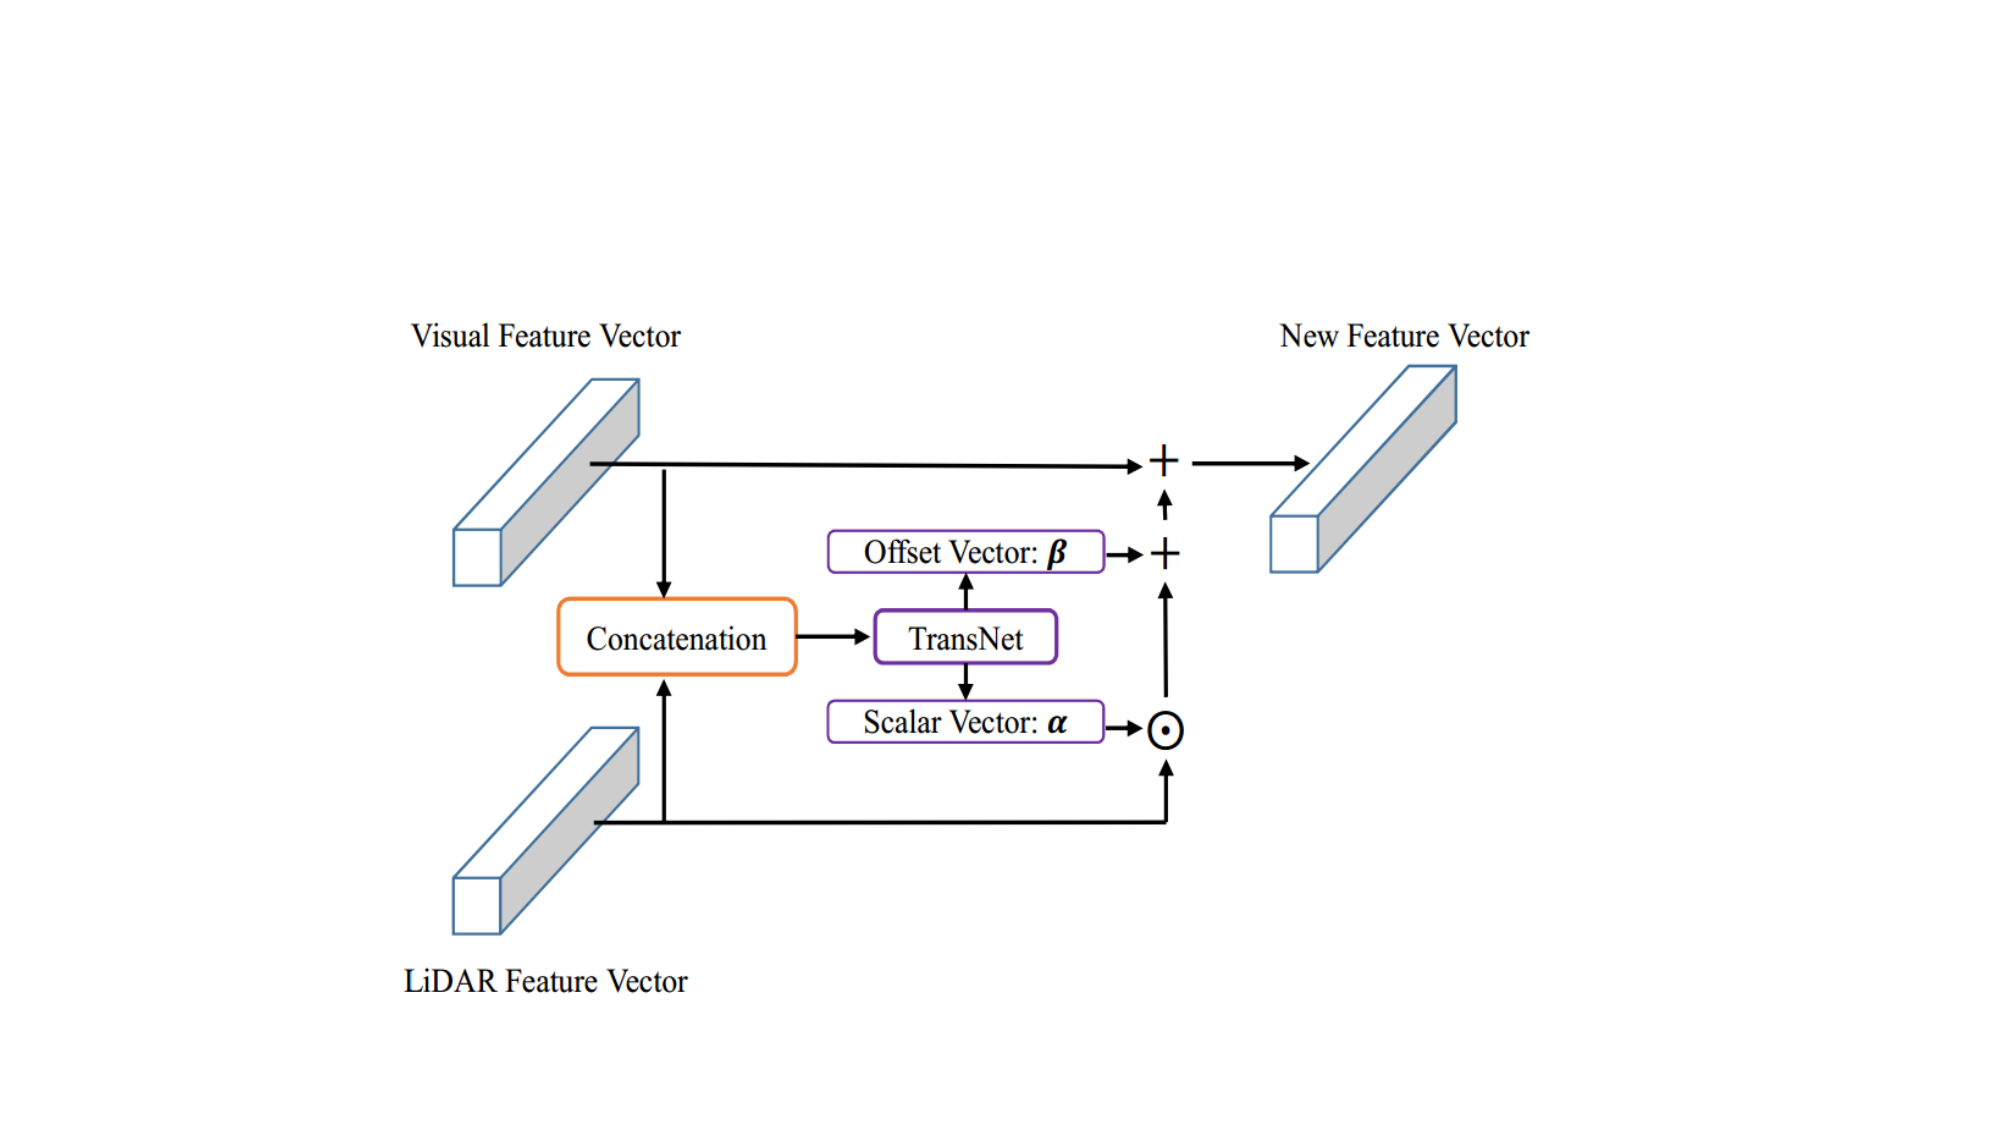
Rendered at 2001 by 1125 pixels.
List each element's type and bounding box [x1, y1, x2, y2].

list [383, 299, 1554, 1014]
